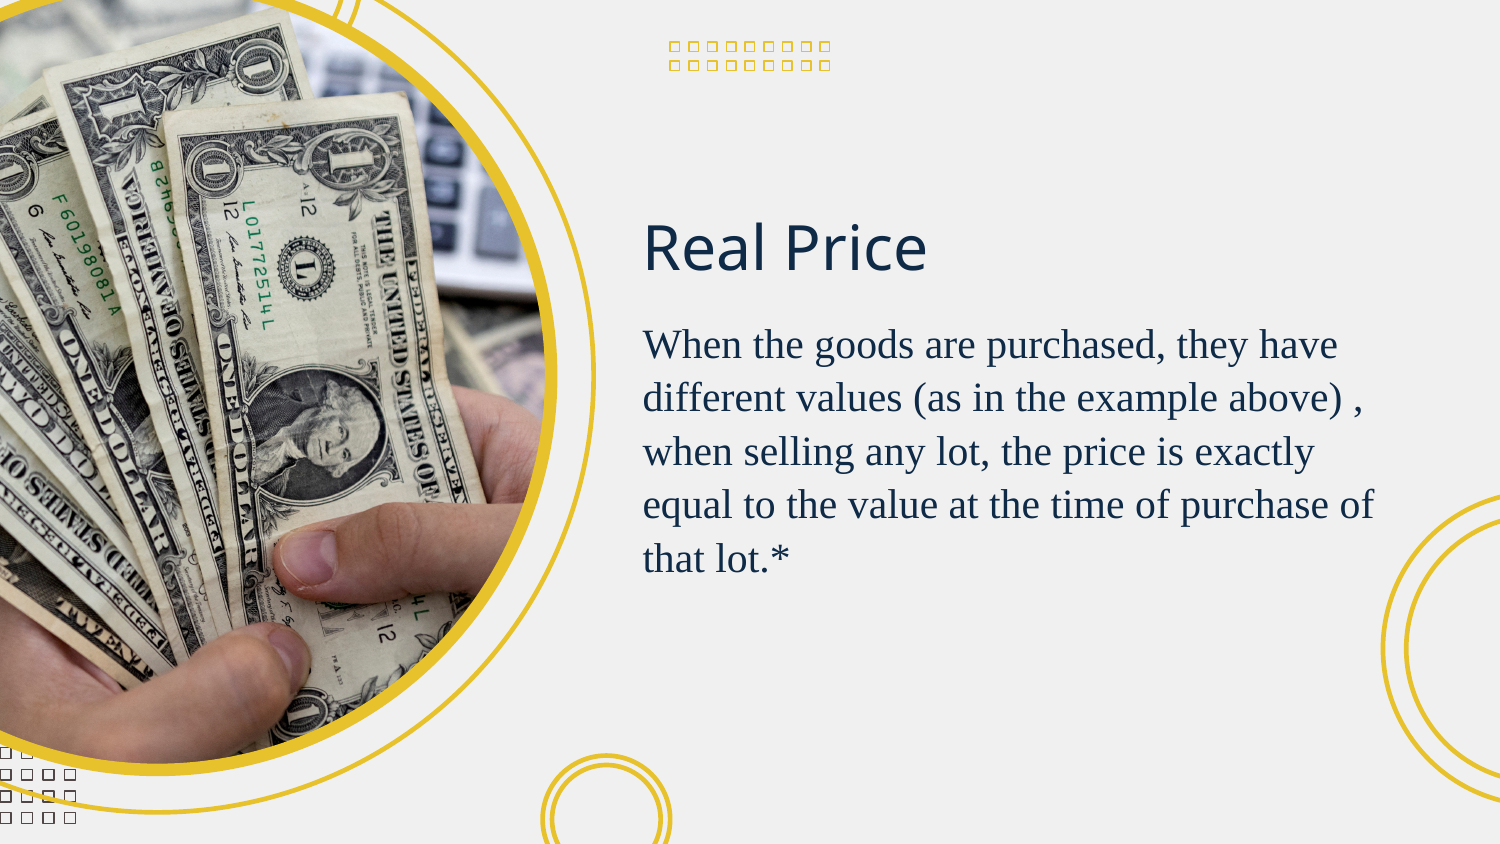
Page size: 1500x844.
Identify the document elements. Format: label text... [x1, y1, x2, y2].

text_box [0, 777, 330, 813]
title Real Price [627, 152, 1500, 298]
text_box [557, 201, 594, 552]
picture [0, 0, 552, 771]
subtitle When the goods are purchased, they have different values (as in the example above) , when selling any lot, the price is exactly equal to the value at the time of purchase of that lot.* [627, 298, 1400, 684]
